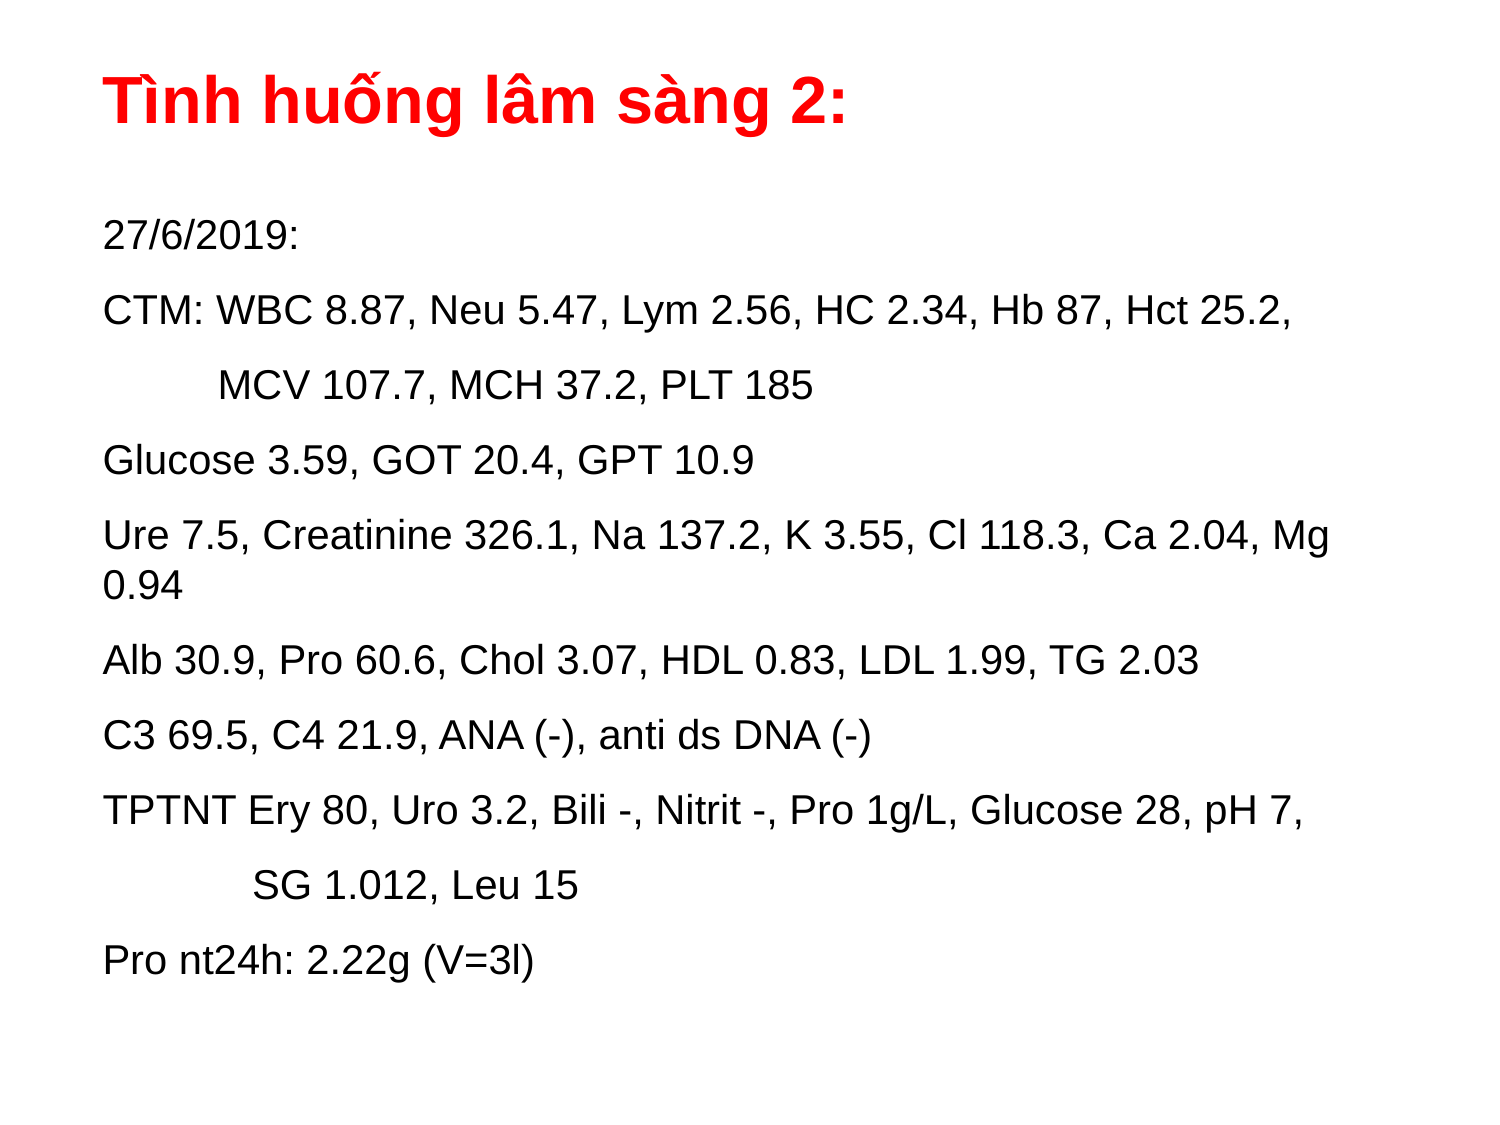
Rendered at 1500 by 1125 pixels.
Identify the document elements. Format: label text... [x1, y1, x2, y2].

list 27/6/2019: CTM: WBC 8.87, Neu 5.47, Lym 2.56, HC 2.34, Hb 87, Hct 25.2, MCV 107.7, MCH 37.2, PLT 185 Glucose 3.59, GOT 20.4, GPT 10.9 Ure 7.5, Creatinine 326.1, Na 137.2, K 3.55, Cl 118.3, Ca 2.04, Mg 0.94 Alb 30.9, Pro 60.6, Chol 3.07, HDL 0.83, LDL 1.99, TG 2.03 C3 69.5, C4 21.9, ANA (-), anti ds DNA (-) TPTNT Ery 80, Uro 3.2, Bili -, Nitrit -, Pro 1g/L, Glucose 28, pH 7, SG 1.012, Leu 15 Pro nt24h: 2.22g (V=3l) [87, 200, 1438, 963]
text_box Tình huống lâm sàng 2: [87, 49, 1263, 145]
